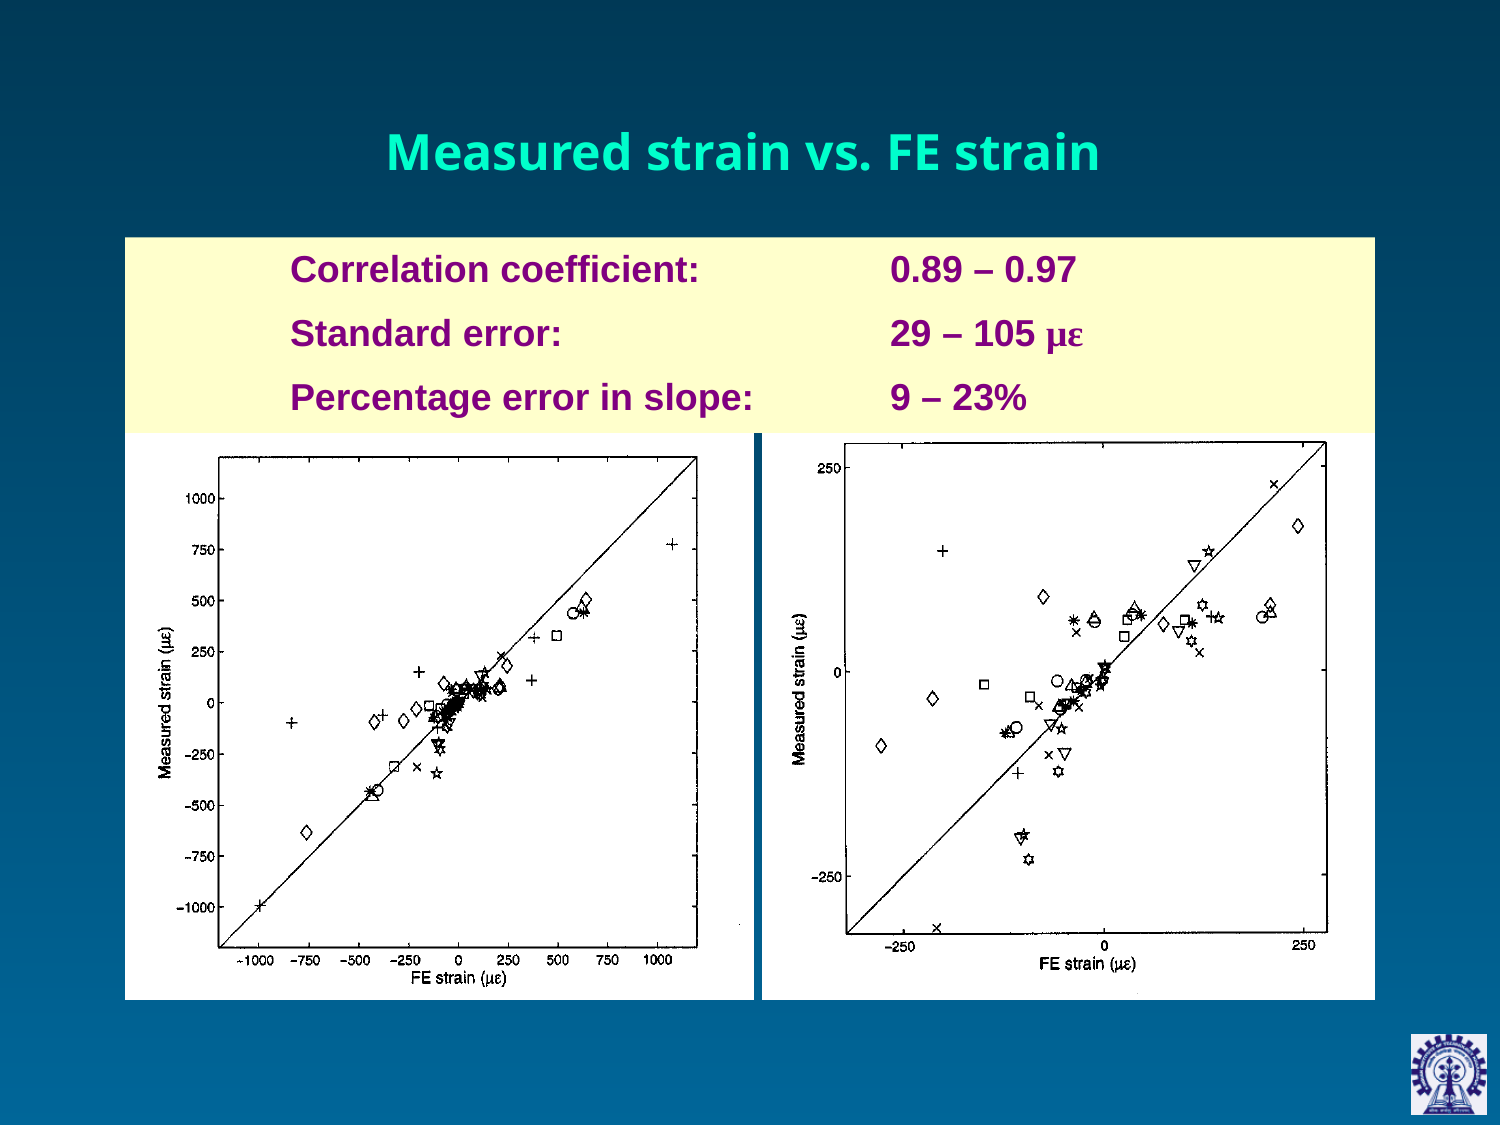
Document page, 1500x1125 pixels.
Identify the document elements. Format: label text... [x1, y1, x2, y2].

picture [126, 403, 754, 999]
text_box Correlation coefficient: 0.89 – 0.97 Standard error: 29 – 105 με Percentage error in slope: 9 – 23% [125, 237, 1375, 416]
picture [1412, 1035, 1486, 1114]
picture [761, 416, 1374, 999]
title Measured strain vs. FE strain [112, 87, 1388, 213]
